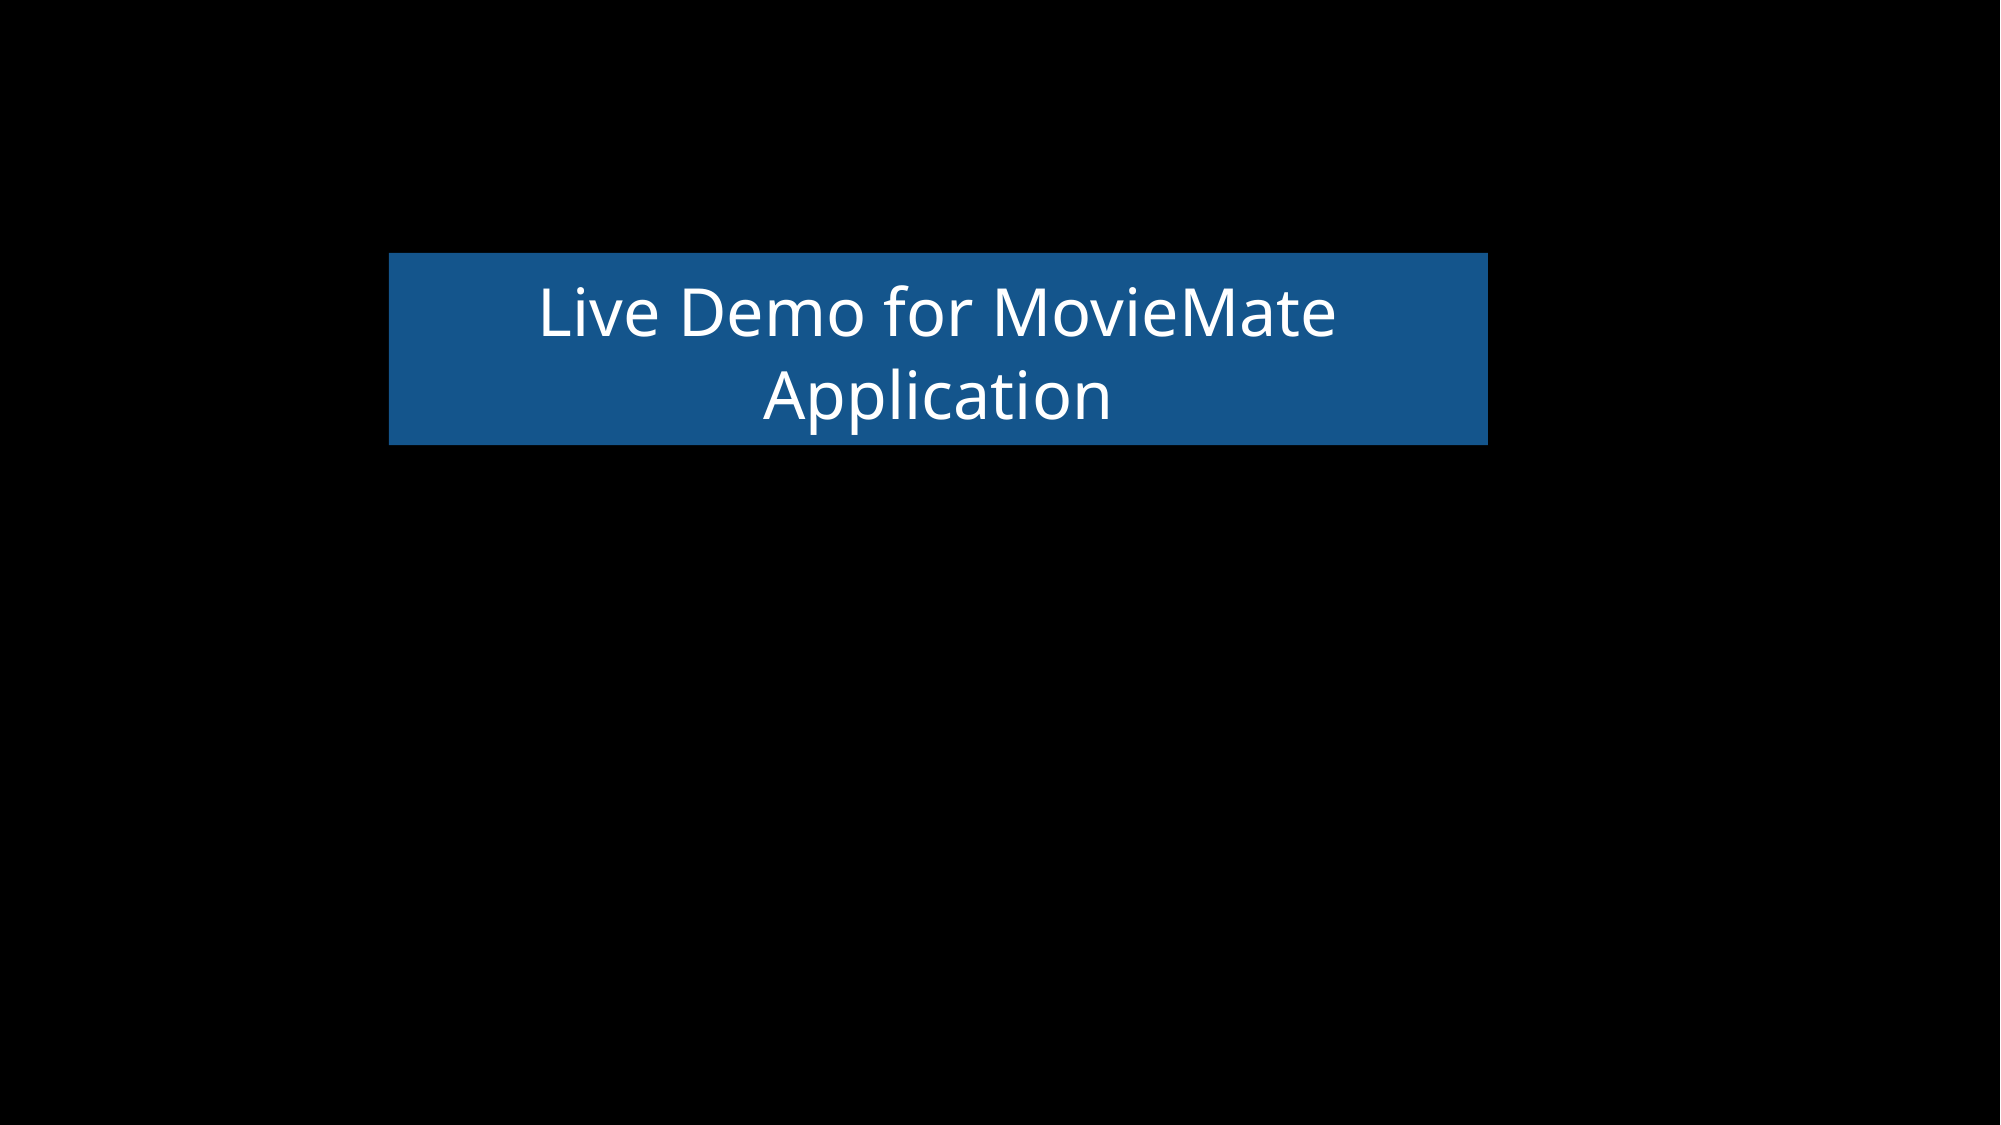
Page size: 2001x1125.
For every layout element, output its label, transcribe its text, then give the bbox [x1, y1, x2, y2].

text_box [388, 432, 1488, 446]
text_box [388, 252, 1488, 265]
text_box Live Demo for MovieMate Application [368, 265, 1509, 432]
